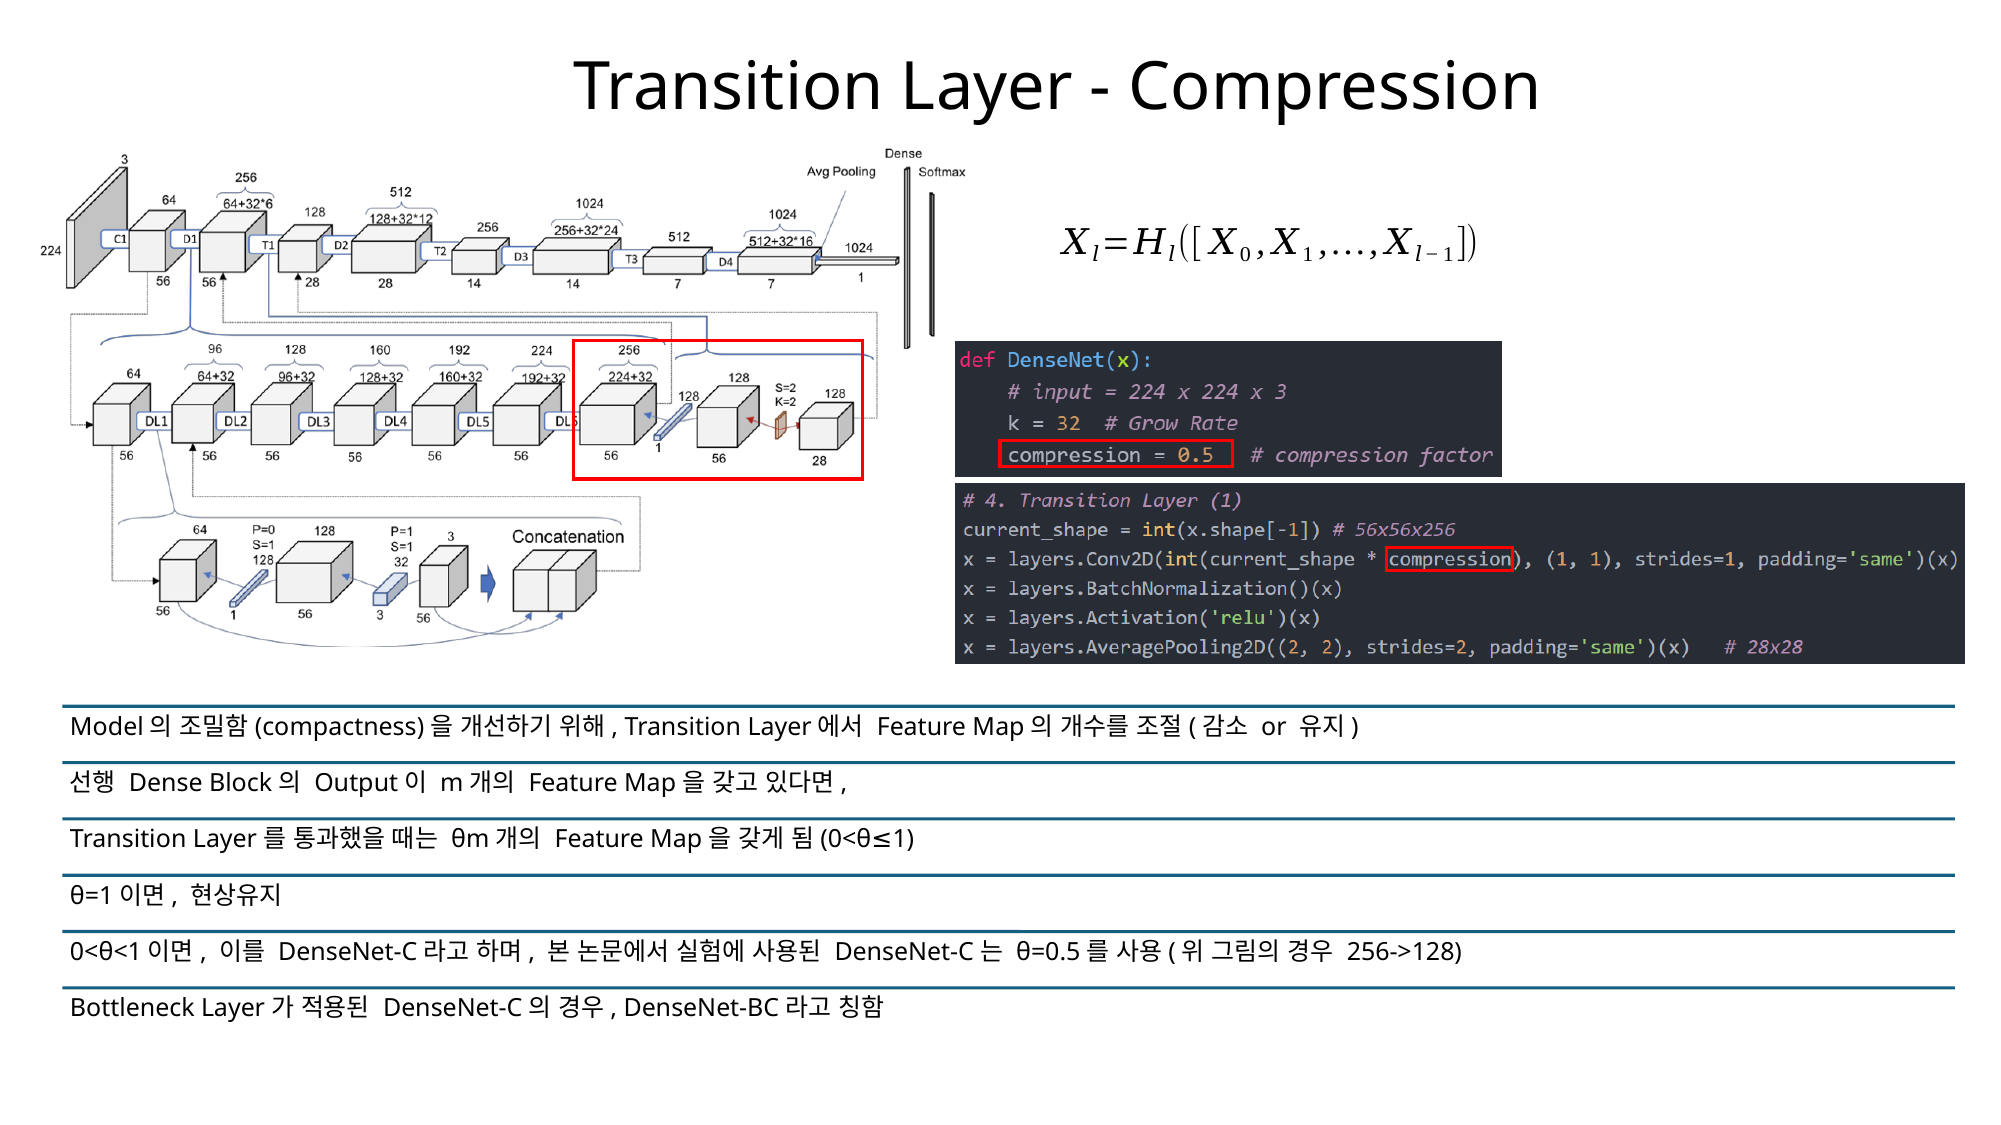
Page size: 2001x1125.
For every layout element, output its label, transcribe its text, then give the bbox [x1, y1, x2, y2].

text_box Transition Layer - Compression [558, 35, 1558, 131]
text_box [61, 705, 1956, 1045]
picture [30, 138, 1966, 664]
